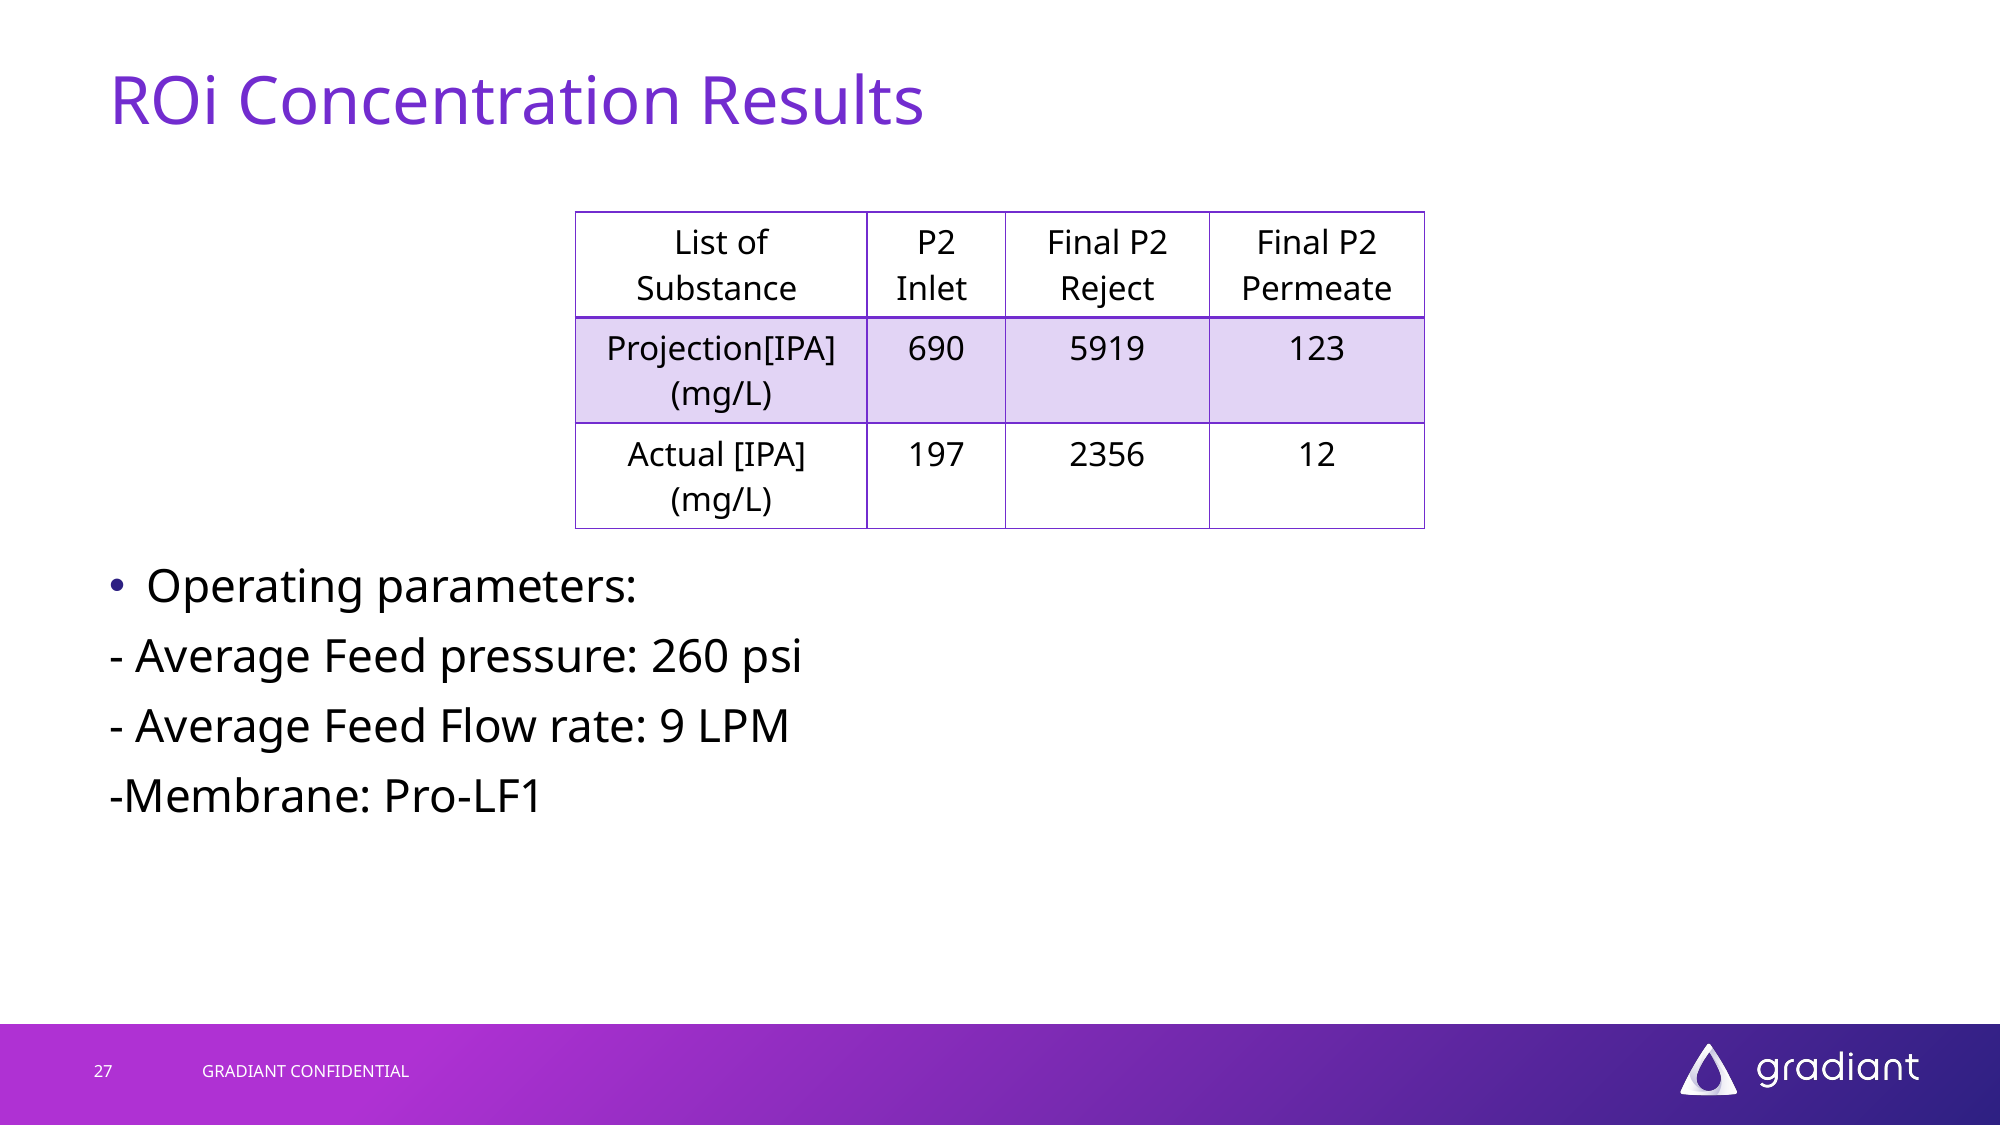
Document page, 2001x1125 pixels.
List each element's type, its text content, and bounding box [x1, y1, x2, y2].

table_header Final P2 Permeate [1210, 213, 1424, 316]
table_cell Projection[IPA] (mg/L) [576, 319, 866, 422]
table_cell Actual [IPA] (mg/L) [576, 424, 866, 528]
table_cell 123 [1210, 319, 1424, 422]
table_cell 5919 [1006, 319, 1209, 422]
footer GRADIANT CONFIDENTIAL [187, 1042, 862, 1103]
title ROi Concentration Results [94, 52, 1820, 154]
table_cell 2356 [1006, 424, 1209, 528]
table_cell 690 [868, 319, 1005, 422]
slide_number 27 [78, 1042, 187, 1103]
table_header Final P2 Reject [1006, 213, 1209, 316]
table_header P2 Inlet [868, 213, 1005, 316]
table_cell 197 [868, 424, 1005, 528]
table_header List of Substance [576, 213, 866, 316]
picture [1820, 1043, 1919, 1096]
list Operating parameters: - Average Feed pressure: 260 psi - Average Feed Flow rate: 9 LPM -Membrane: Pro-LF1 [94, 554, 1820, 1125]
table_cell 12 [1210, 424, 1424, 528]
